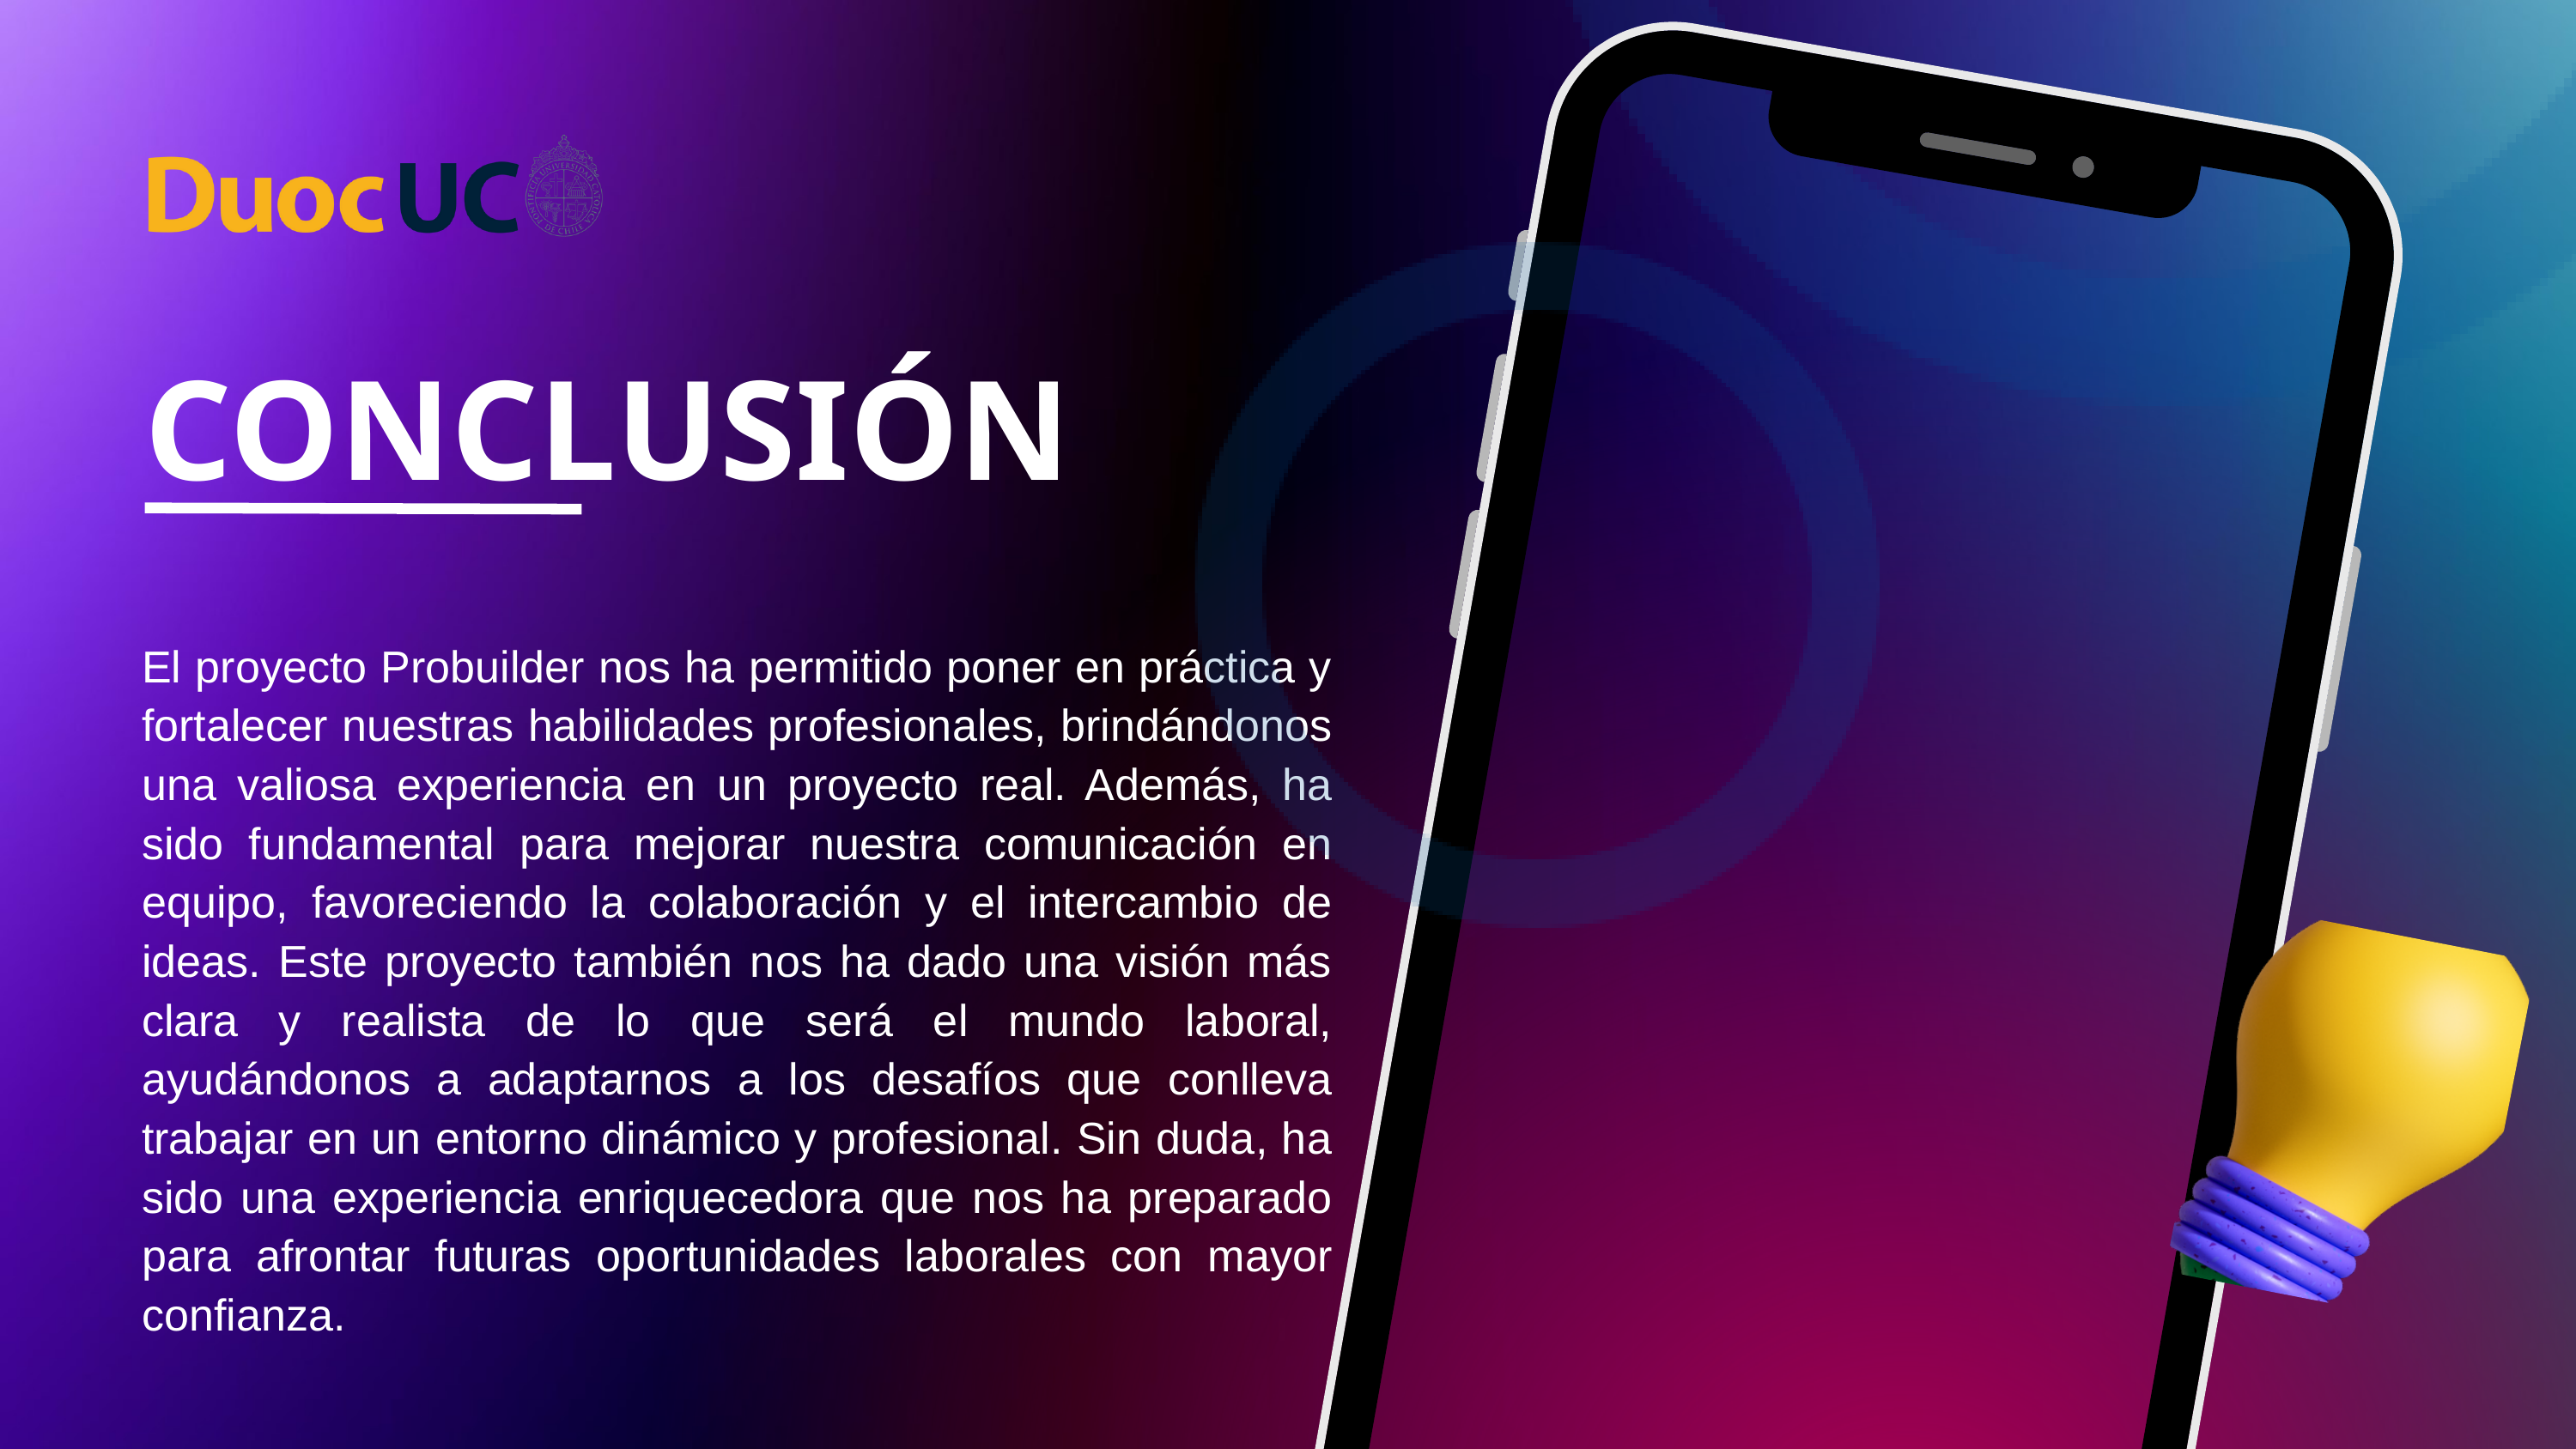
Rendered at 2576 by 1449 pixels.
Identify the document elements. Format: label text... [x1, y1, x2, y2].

text_box [2291, 914, 2537, 1330]
text_box [2291, 406, 2576, 1449]
text_box [142, 128, 609, 243]
text_box CONCLUSIÓN [144, 325, 1194, 508]
text_box [1194, 242, 1395, 928]
text_box [513, 203, 1395, 325]
text_box [0, 0, 1526, 1449]
text_box El proyecto Probuilder nos ha permitido poner en práctica y fortalecer nuestras habilidades profesionales, brindándonos una valiosa experiencia en un proyecto real. Además, ha sido fundamental para mejorar nuestra comunicación en equipo, favoreciendo la colaboración y el intercambio de ideas. Este proyecto también nos ha dado una visión más clara y realista de lo que será el mundo laboral, ayudándonos a adaptarnos a los desafíos que conlleva trabajar en un entorno dinámico y profesional. Sin duda, ha sido una experiencia enriquecedora que nos ha preparado para afrontar futuras oportunidades laborales con mayor confianza. [142, 632, 1333, 1340]
text_box [513, 508, 1194, 632]
text_box [513, 928, 1395, 1449]
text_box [1400, 63, 2288, 1449]
text_box [1526, 0, 2576, 406]
